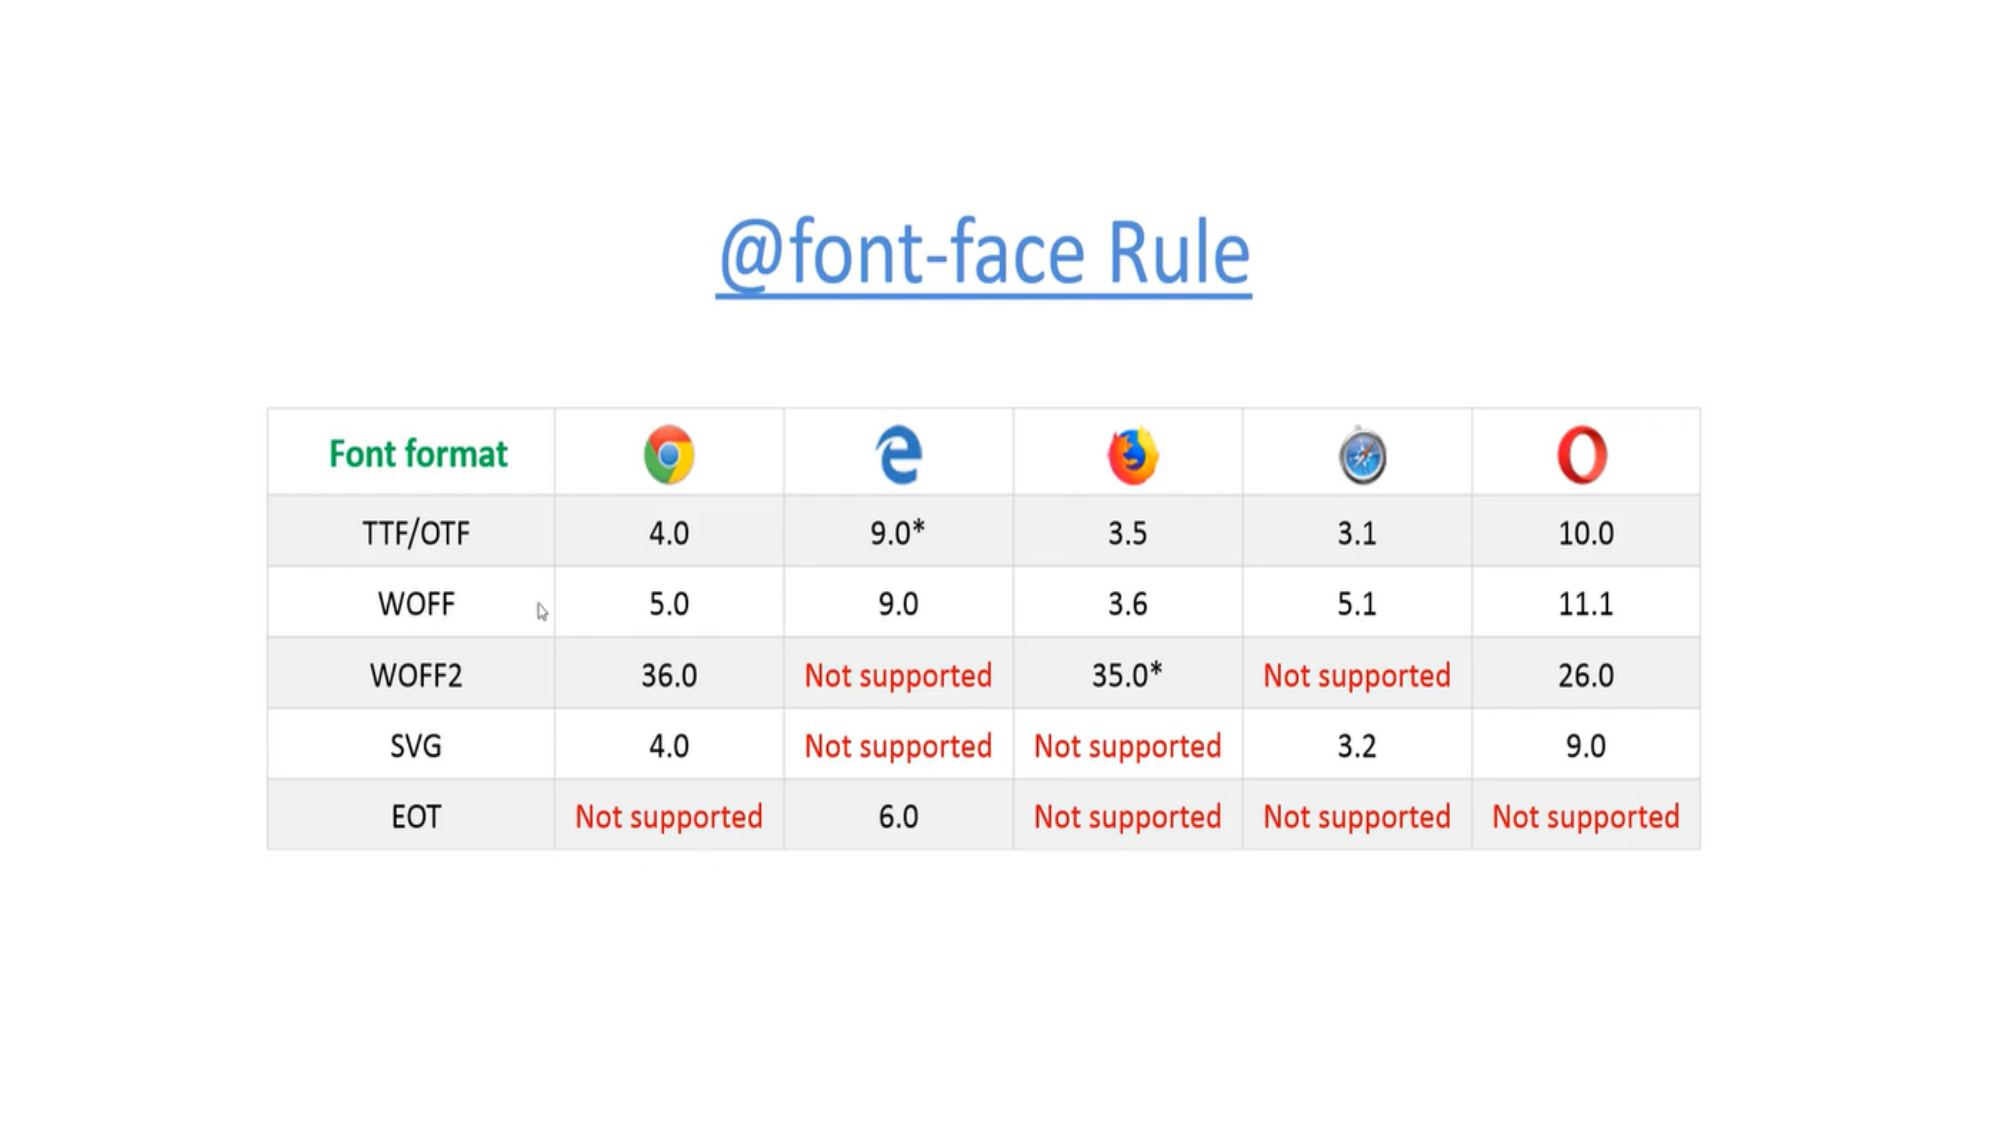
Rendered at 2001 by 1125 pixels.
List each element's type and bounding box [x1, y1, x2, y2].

list [227, 174, 1757, 940]
